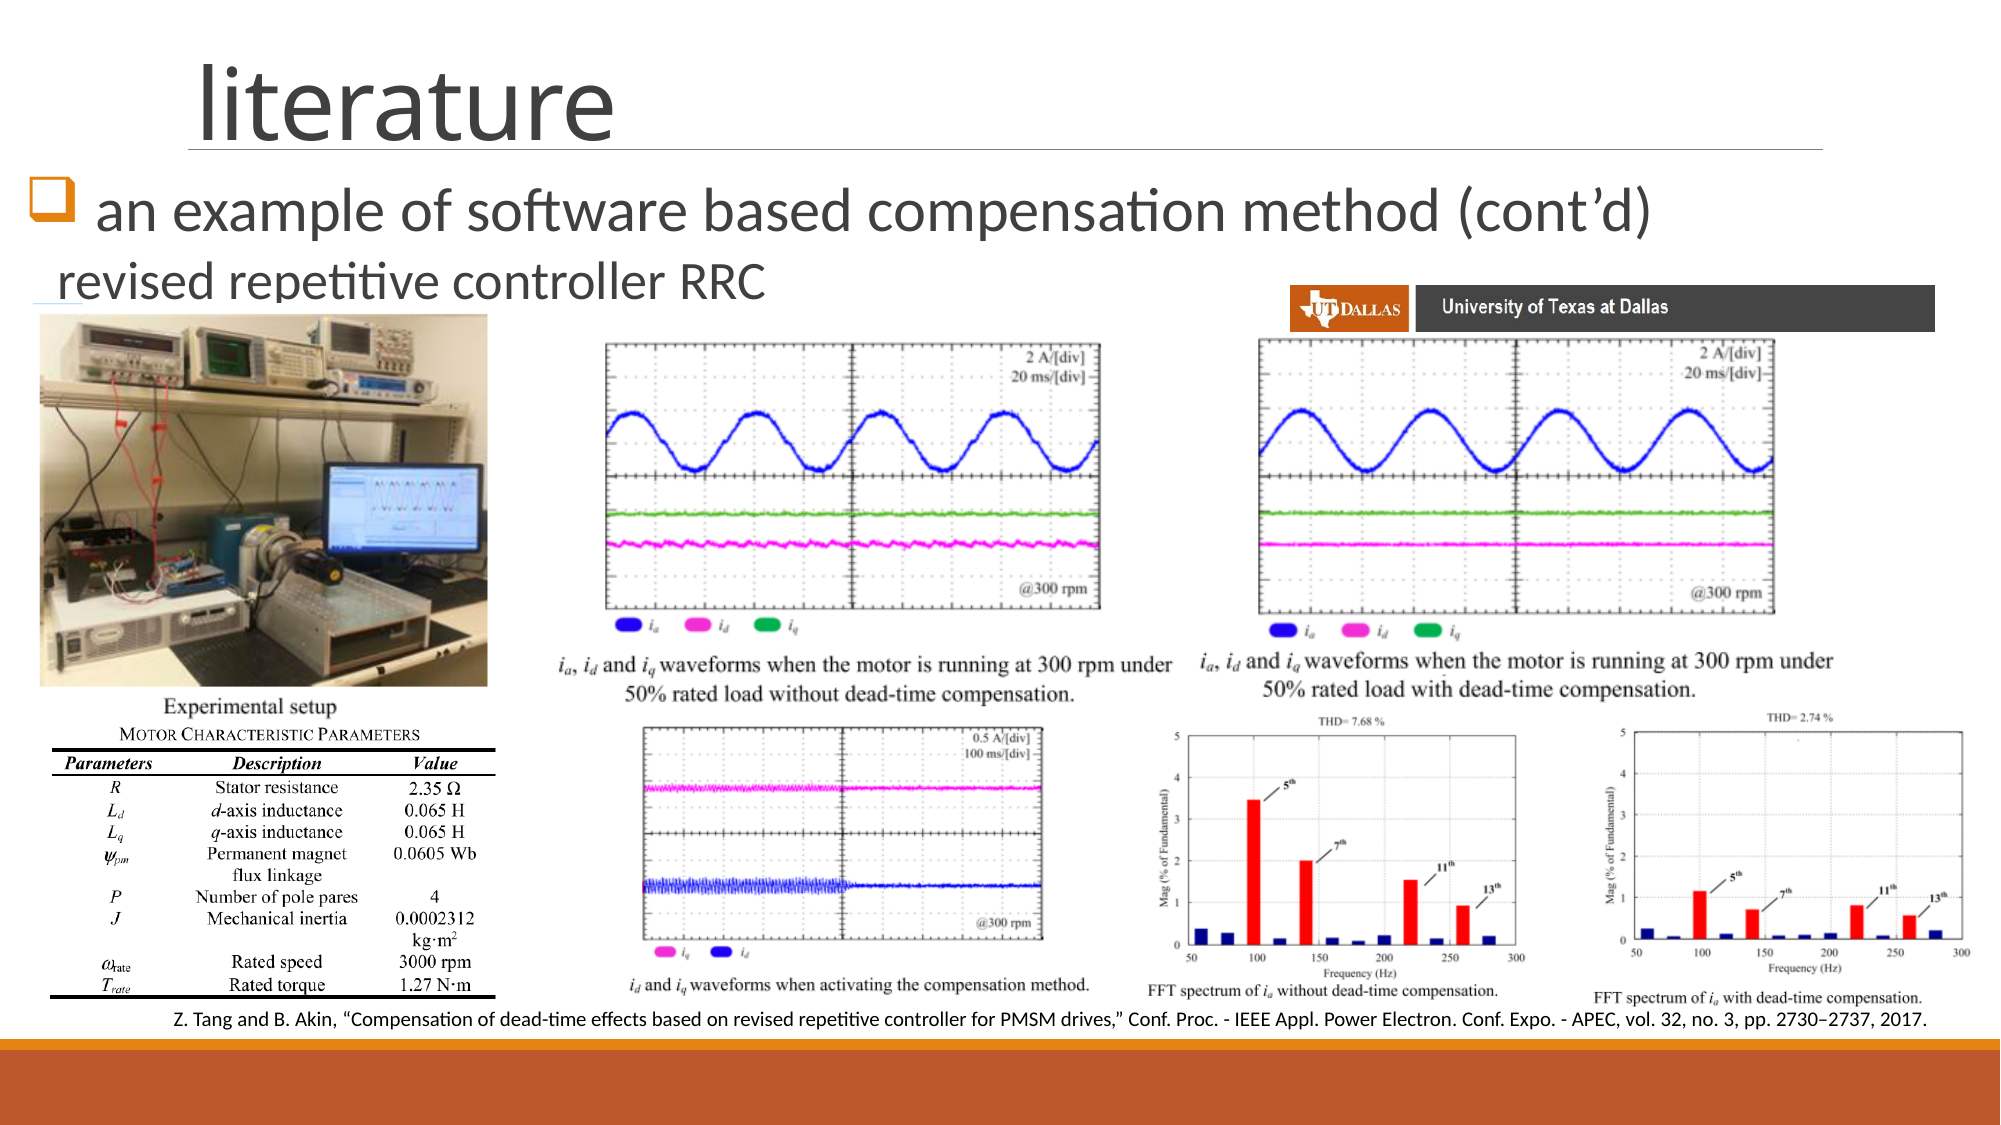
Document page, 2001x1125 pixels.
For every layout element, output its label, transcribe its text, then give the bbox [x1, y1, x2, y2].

picture [542, 285, 1978, 1017]
picture [624, 720, 1099, 997]
text_box Z. Tang and B. Akin, “Compensation of dead-time effects based on revised repetitive controller for PMSM drives,” Conf. Proc. - IEEE Appl. Power Electron. Conf. Expo. - APEC, vol. 32, no. 3, pp. 2730–2737, 2017. [158, 998, 2000, 1039]
title literature [180, 43, 1830, 168]
list an example of software based compensation method (cont’d) revised repetitive controller RRC [24, 169, 1985, 1019]
picture [32, 302, 499, 1006]
